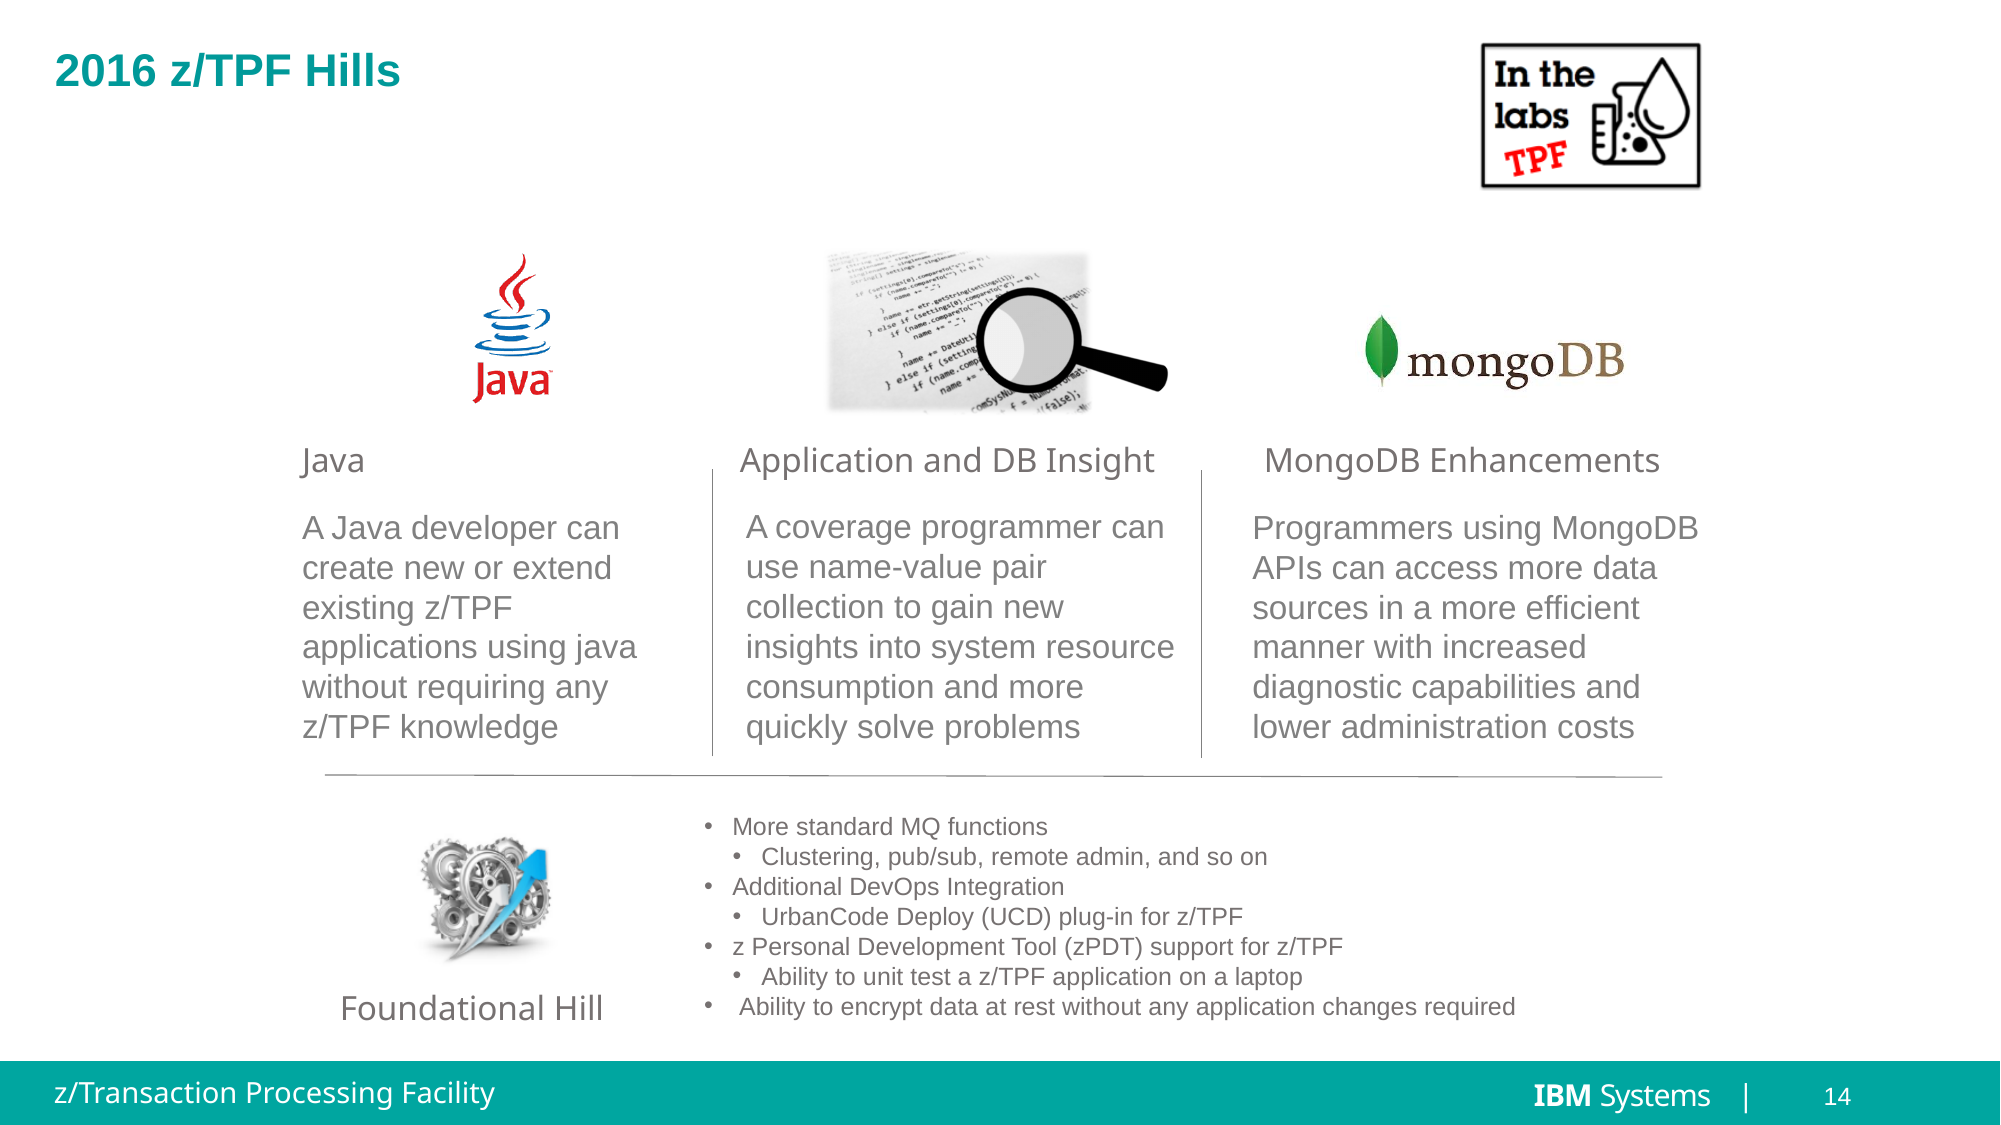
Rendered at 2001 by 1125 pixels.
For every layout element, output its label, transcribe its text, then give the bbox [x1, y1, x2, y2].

slide_number 14 [1740, 1070, 1867, 1121]
picture [823, 247, 1174, 448]
picture [1355, 305, 1633, 398]
text_box More standard MQ functions Clustering, pub/sub, remote admin, and so on Additional DevOps Integration UrbanCode Deploy (UCD) plug-in for z/TPF z Personal Development Tool (zPDT) support for z/TPF Ability to unit test a z/TPF application on a laptop Ability to encrypt data at rest without any application changes required [689, 803, 1715, 1083]
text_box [324, 774, 1663, 778]
text_box A coverage programmer can use name-value pair collection to gain new insights into system resource consumption and more quickly solve problems [731, 498, 1200, 753]
picture [424, 240, 600, 416]
picture [412, 825, 559, 979]
text_box Programmers using MongoDB APIs can access more data sources in a more efficient manner with increased diagnostic capabilities and lower administration costs [1237, 498, 1725, 753]
title 2016 z/TPF Hills [39, 39, 1941, 145]
text_box A Java developer can create new or extend existing z/TPF applications using java without requiring any z/TPF knowledge [287, 498, 694, 753]
picture [1477, 40, 1705, 193]
text_box Foundational Hill [324, 980, 689, 1035]
text_box Application and DB Insight [724, 431, 1219, 487]
text_box Java [287, 431, 700, 487]
text_box MongoDB Enhancements [1249, 431, 1700, 487]
